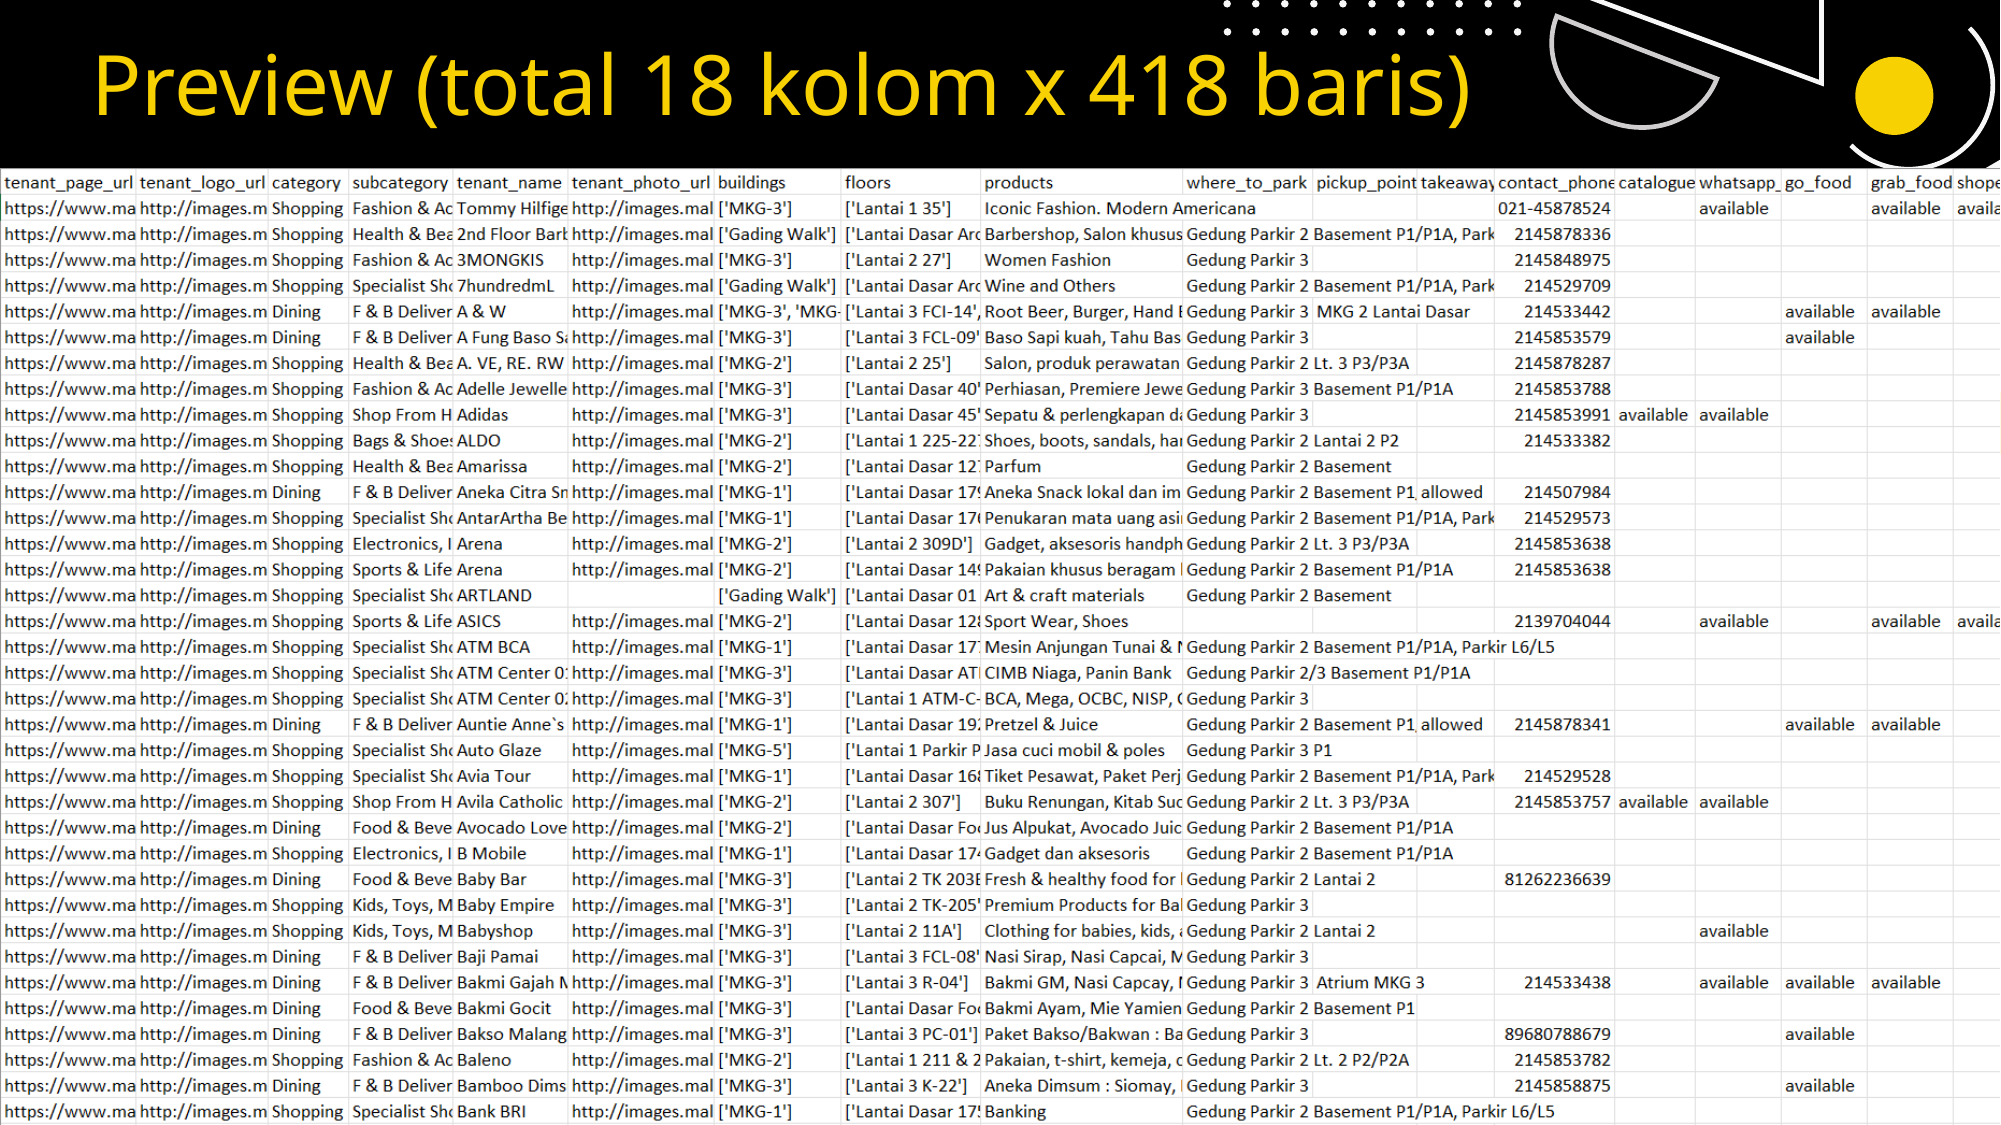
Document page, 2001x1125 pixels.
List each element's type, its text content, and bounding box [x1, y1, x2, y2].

picture [0, 167, 2000, 1125]
title Preview (total 18 kolom x 418 baris) [7, 13, 1557, 152]
